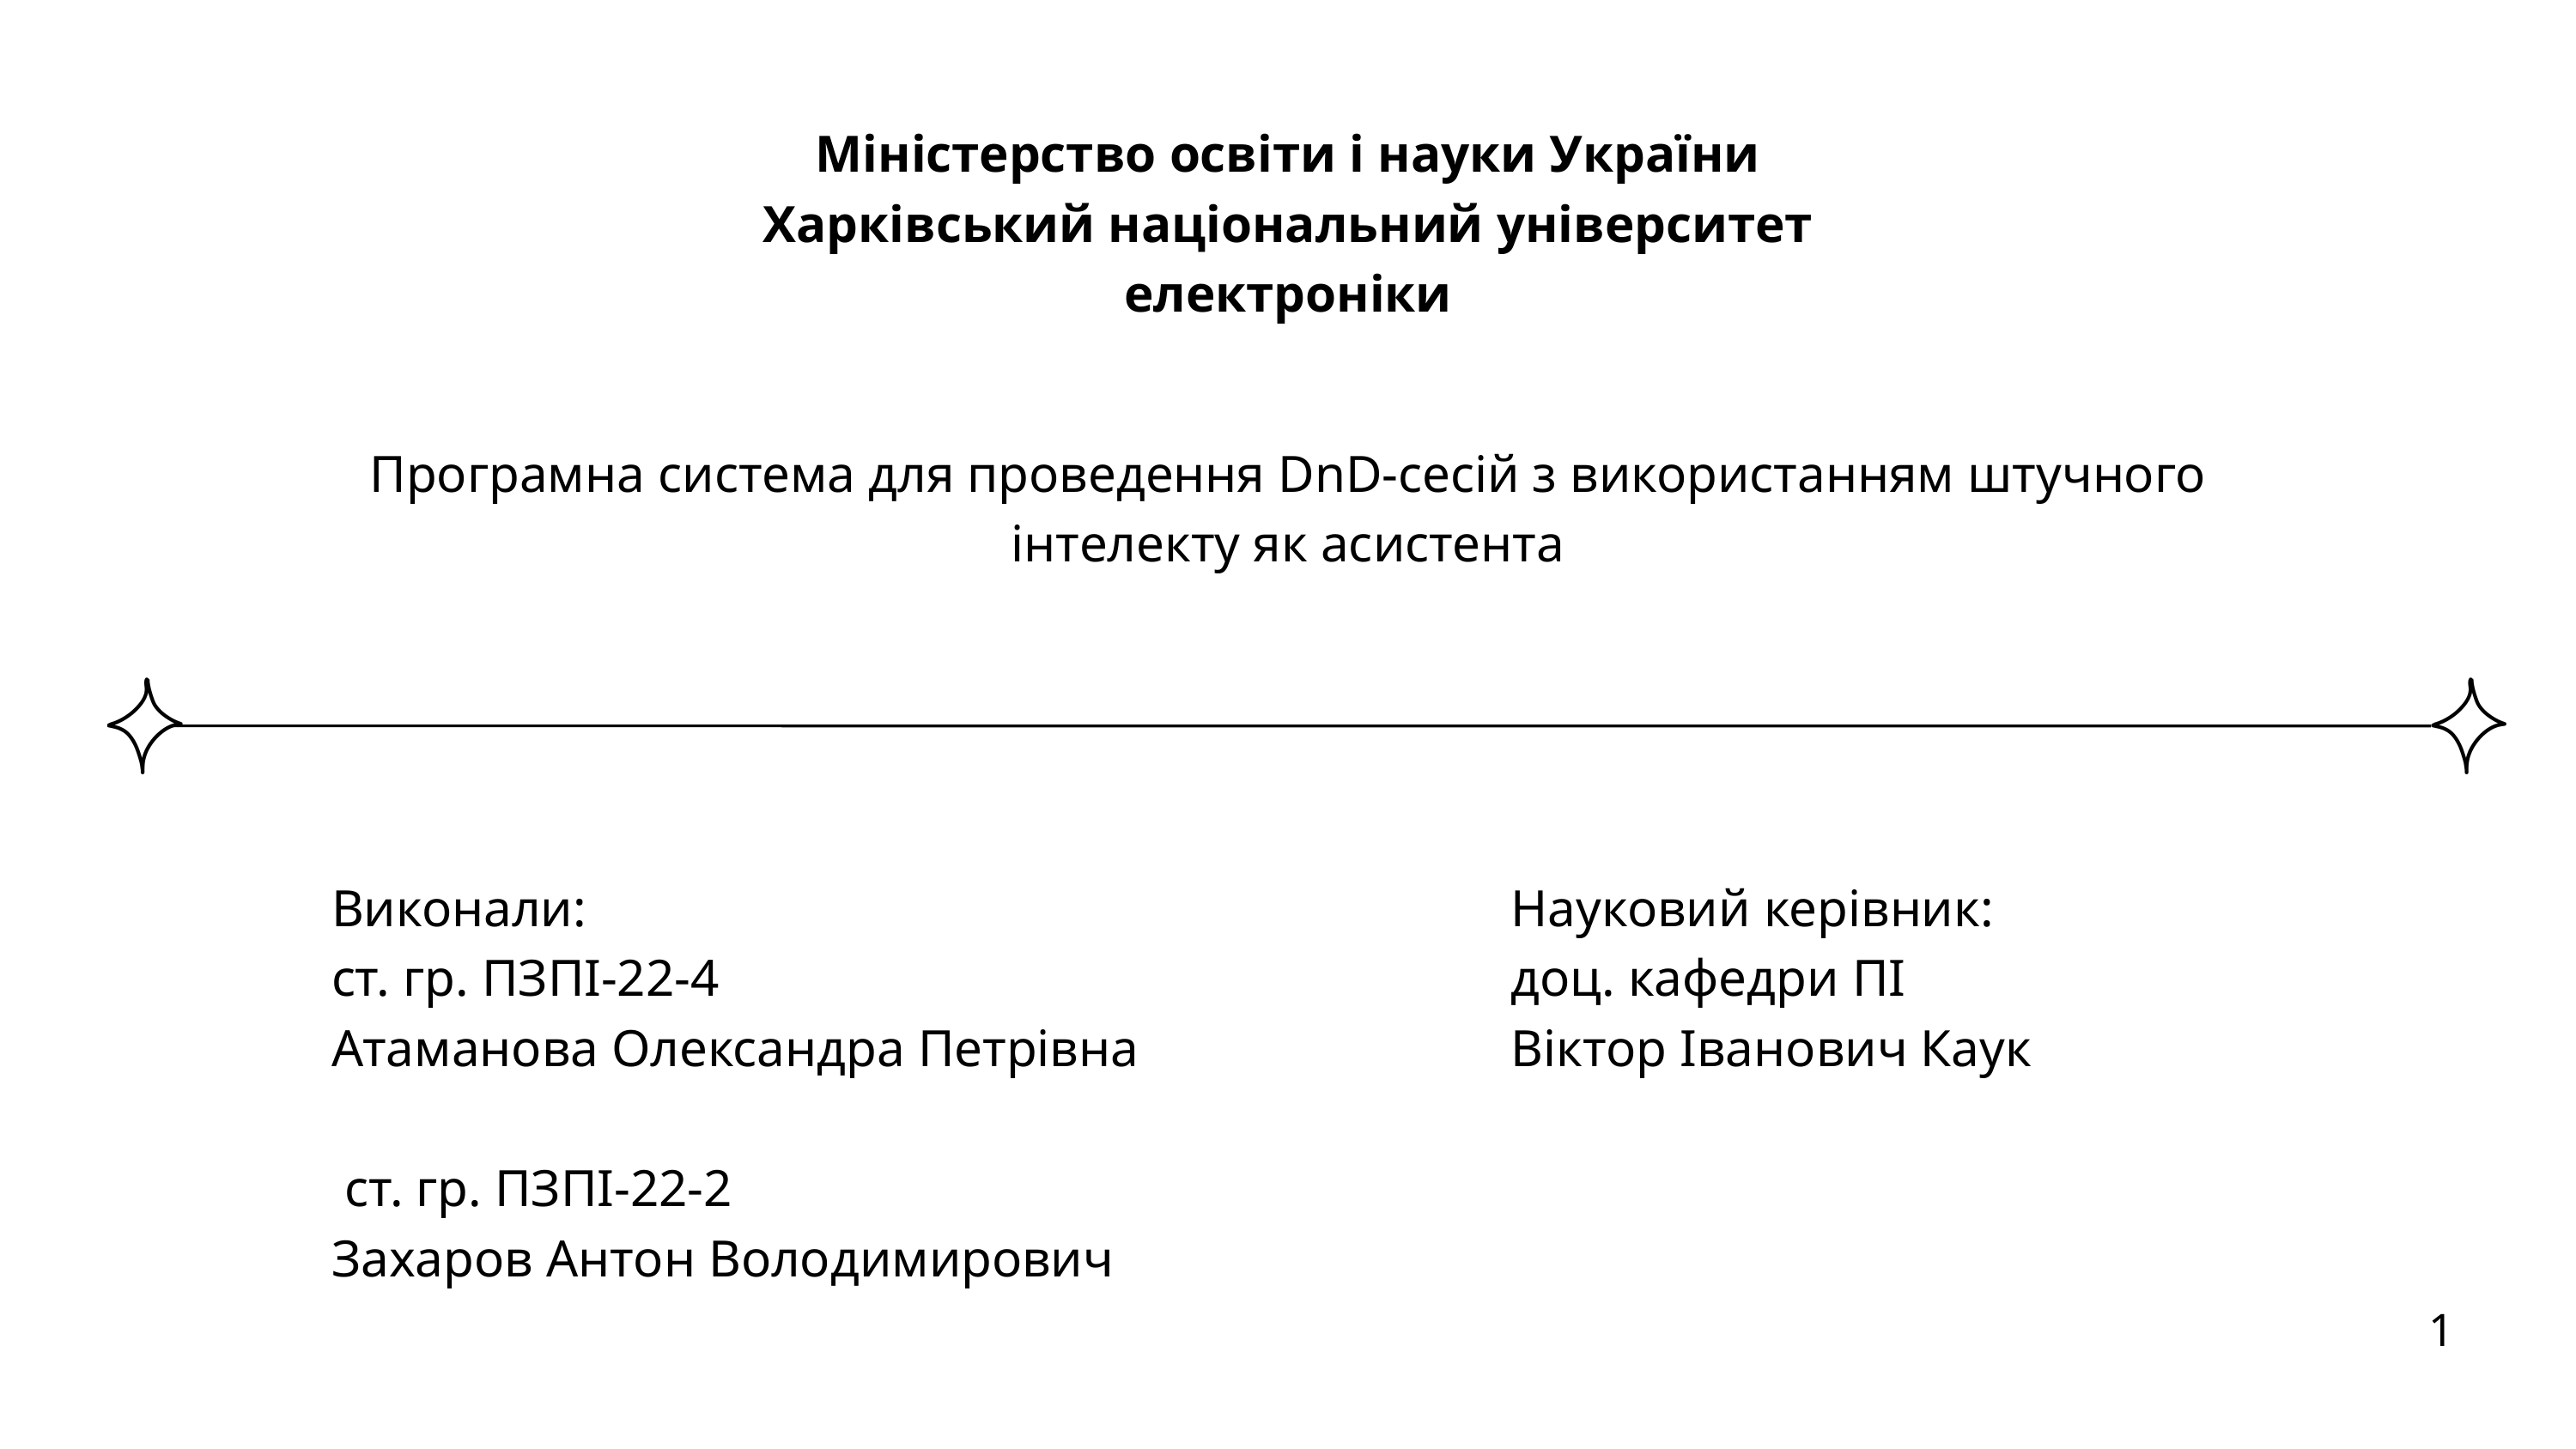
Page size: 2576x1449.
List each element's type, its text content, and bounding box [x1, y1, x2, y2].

text_box Програмна система для проведення DnD-сесій з використанням штучного інтелекту як асистента [331, 432, 2245, 573]
text_box [106, 677, 183, 774]
text_box Виконали: ст. гр. ПЗПІ-22-4 Атаманова Олександра Петрівна ст. гр. ПЗПІ-22-2 Захаров Антон Володимирович [331, 866, 1464, 1357]
text_box Науковий керівник: доц. кафедри ПІ Віктор Іванович Каук [1510, 866, 2353, 1077]
text_box [2431, 677, 2506, 774]
text_box 1 [2428, 1293, 2455, 1356]
text_box Міністерство освіти і науки України Харківський національний університет електроніки [595, 112, 1981, 323]
